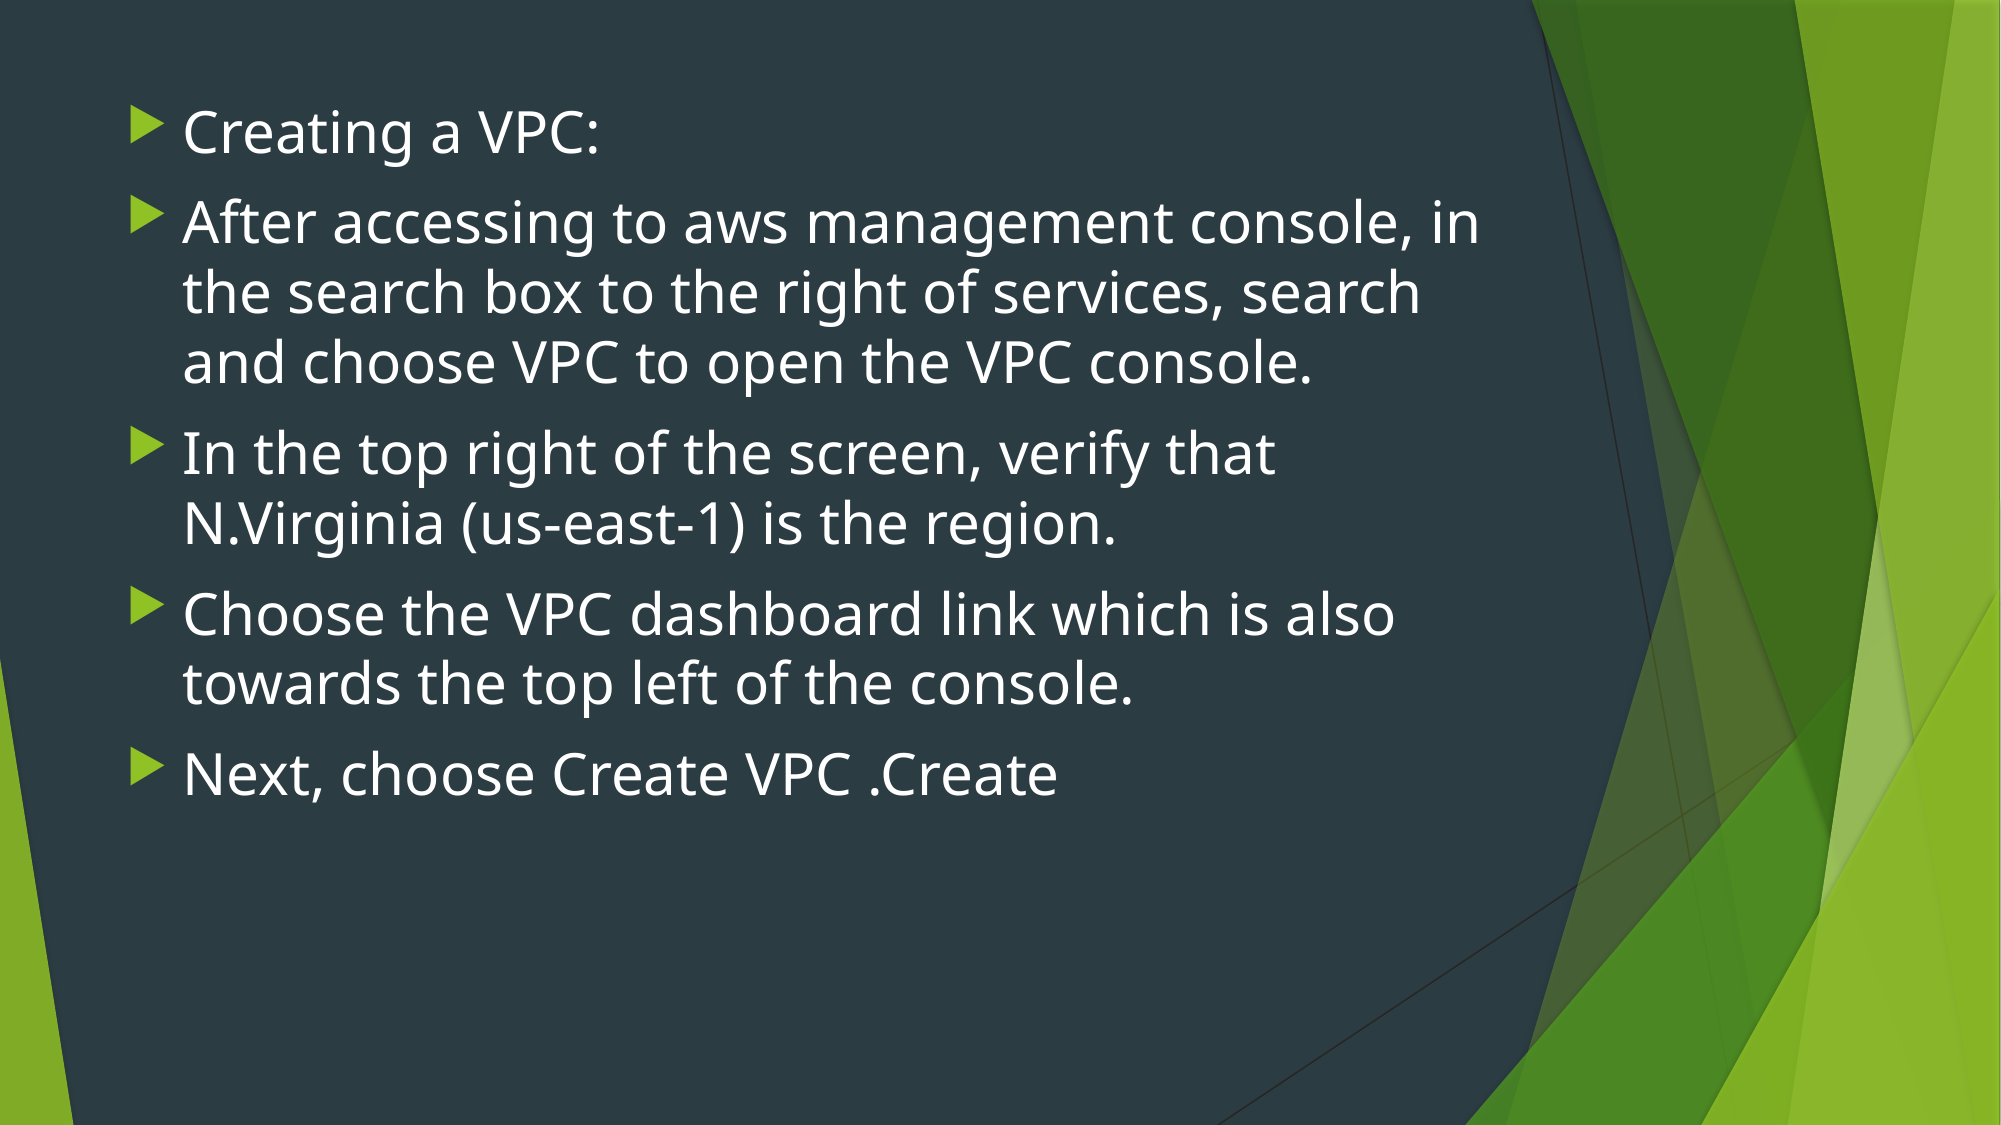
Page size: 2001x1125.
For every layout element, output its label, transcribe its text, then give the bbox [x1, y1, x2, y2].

list Creating a VPC: After accessing to aws management console, in the search box to the right of services, search and choose VPC to open the VPC console. In the top right of the screen, verify that N.Virginia (us-east-1) is the region. Choose the VPC dashboard link which is also towards the top left of the console. Next, choose Create VPC .Create [111, 87, 1522, 992]
